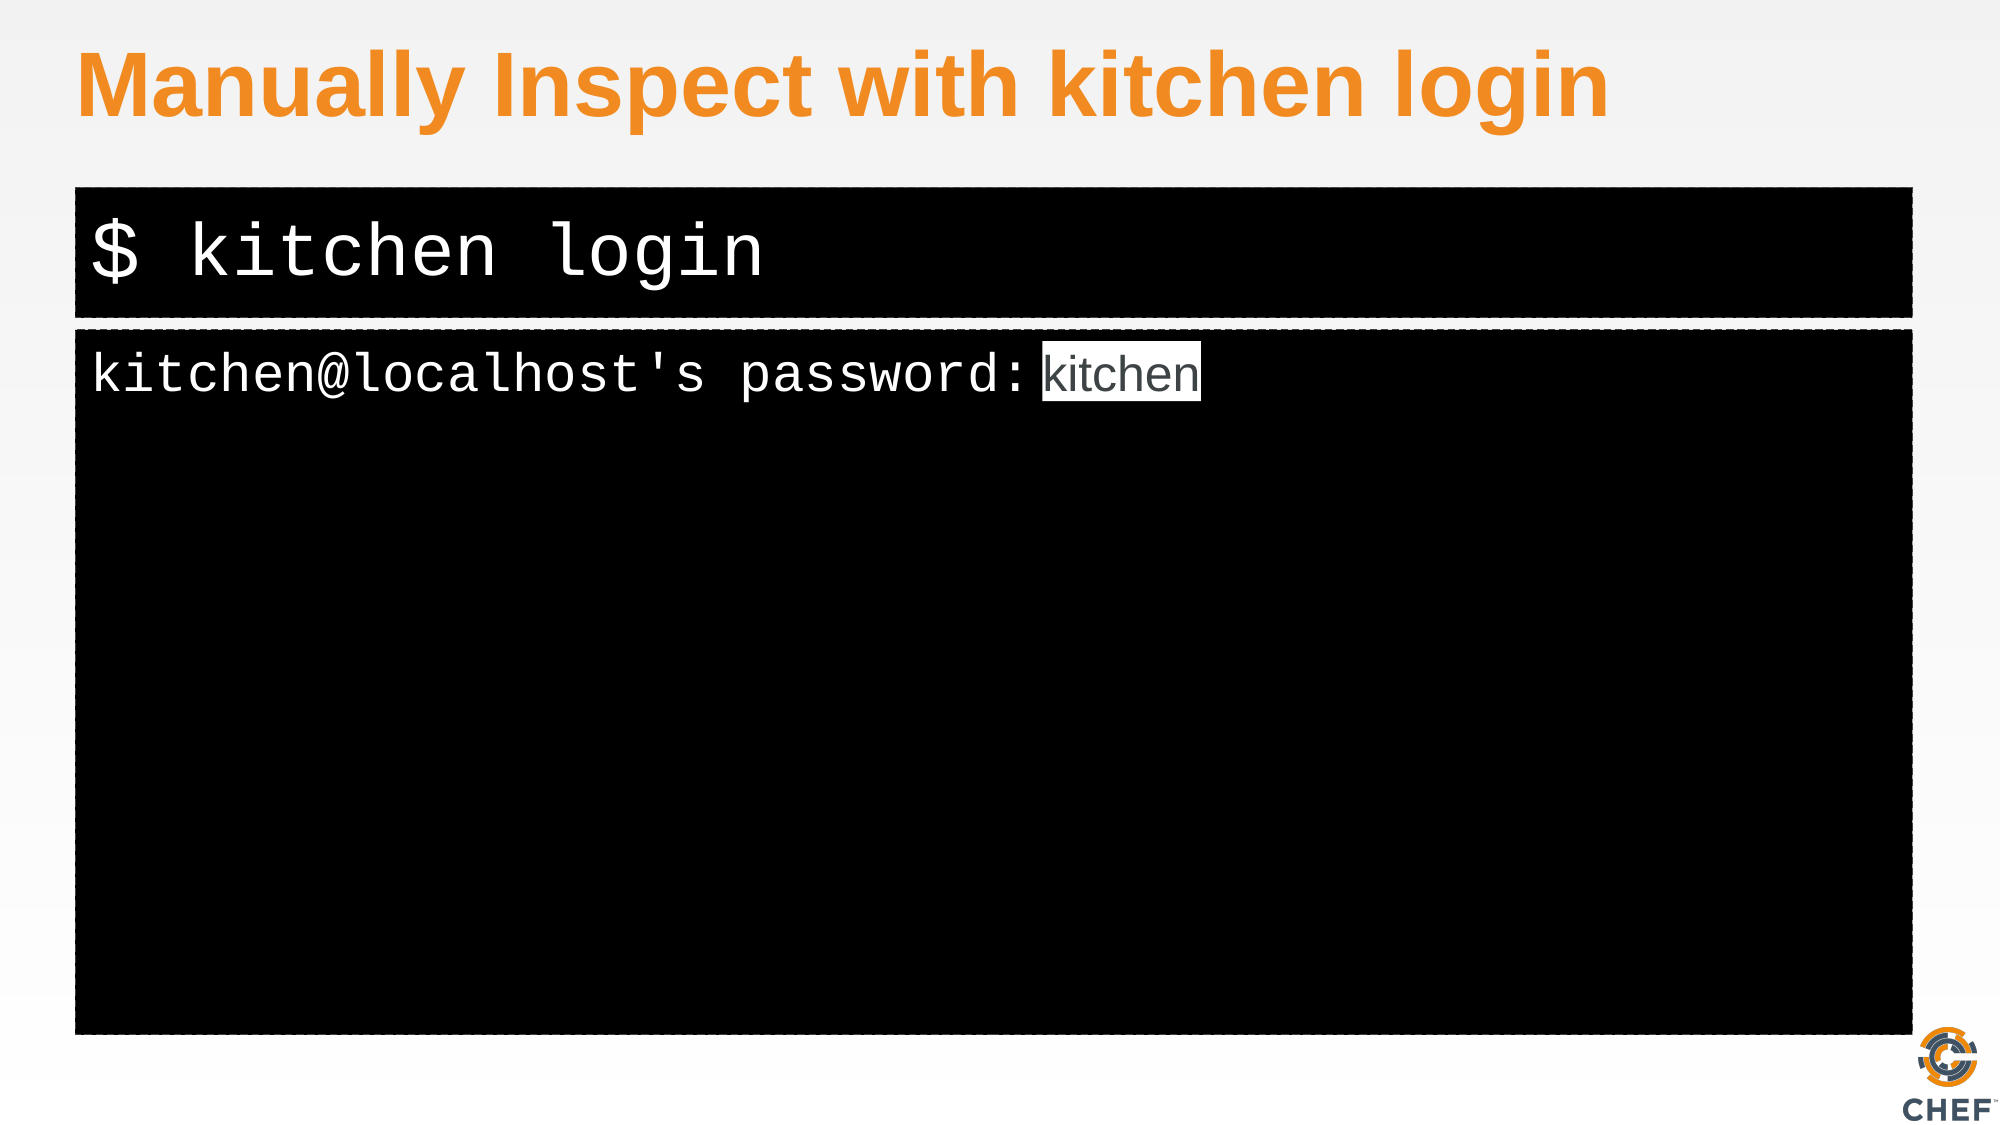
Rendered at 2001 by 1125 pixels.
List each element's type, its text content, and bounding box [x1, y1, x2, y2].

list kitchen@localhost's password: [75, 329, 1913, 1035]
text_box kitchen [1042, 341, 1201, 402]
list kitchen login [172, 201, 1908, 291]
title Manually Inspect with kitchen login [75, 37, 1913, 140]
picture [1903, 1027, 1998, 1121]
